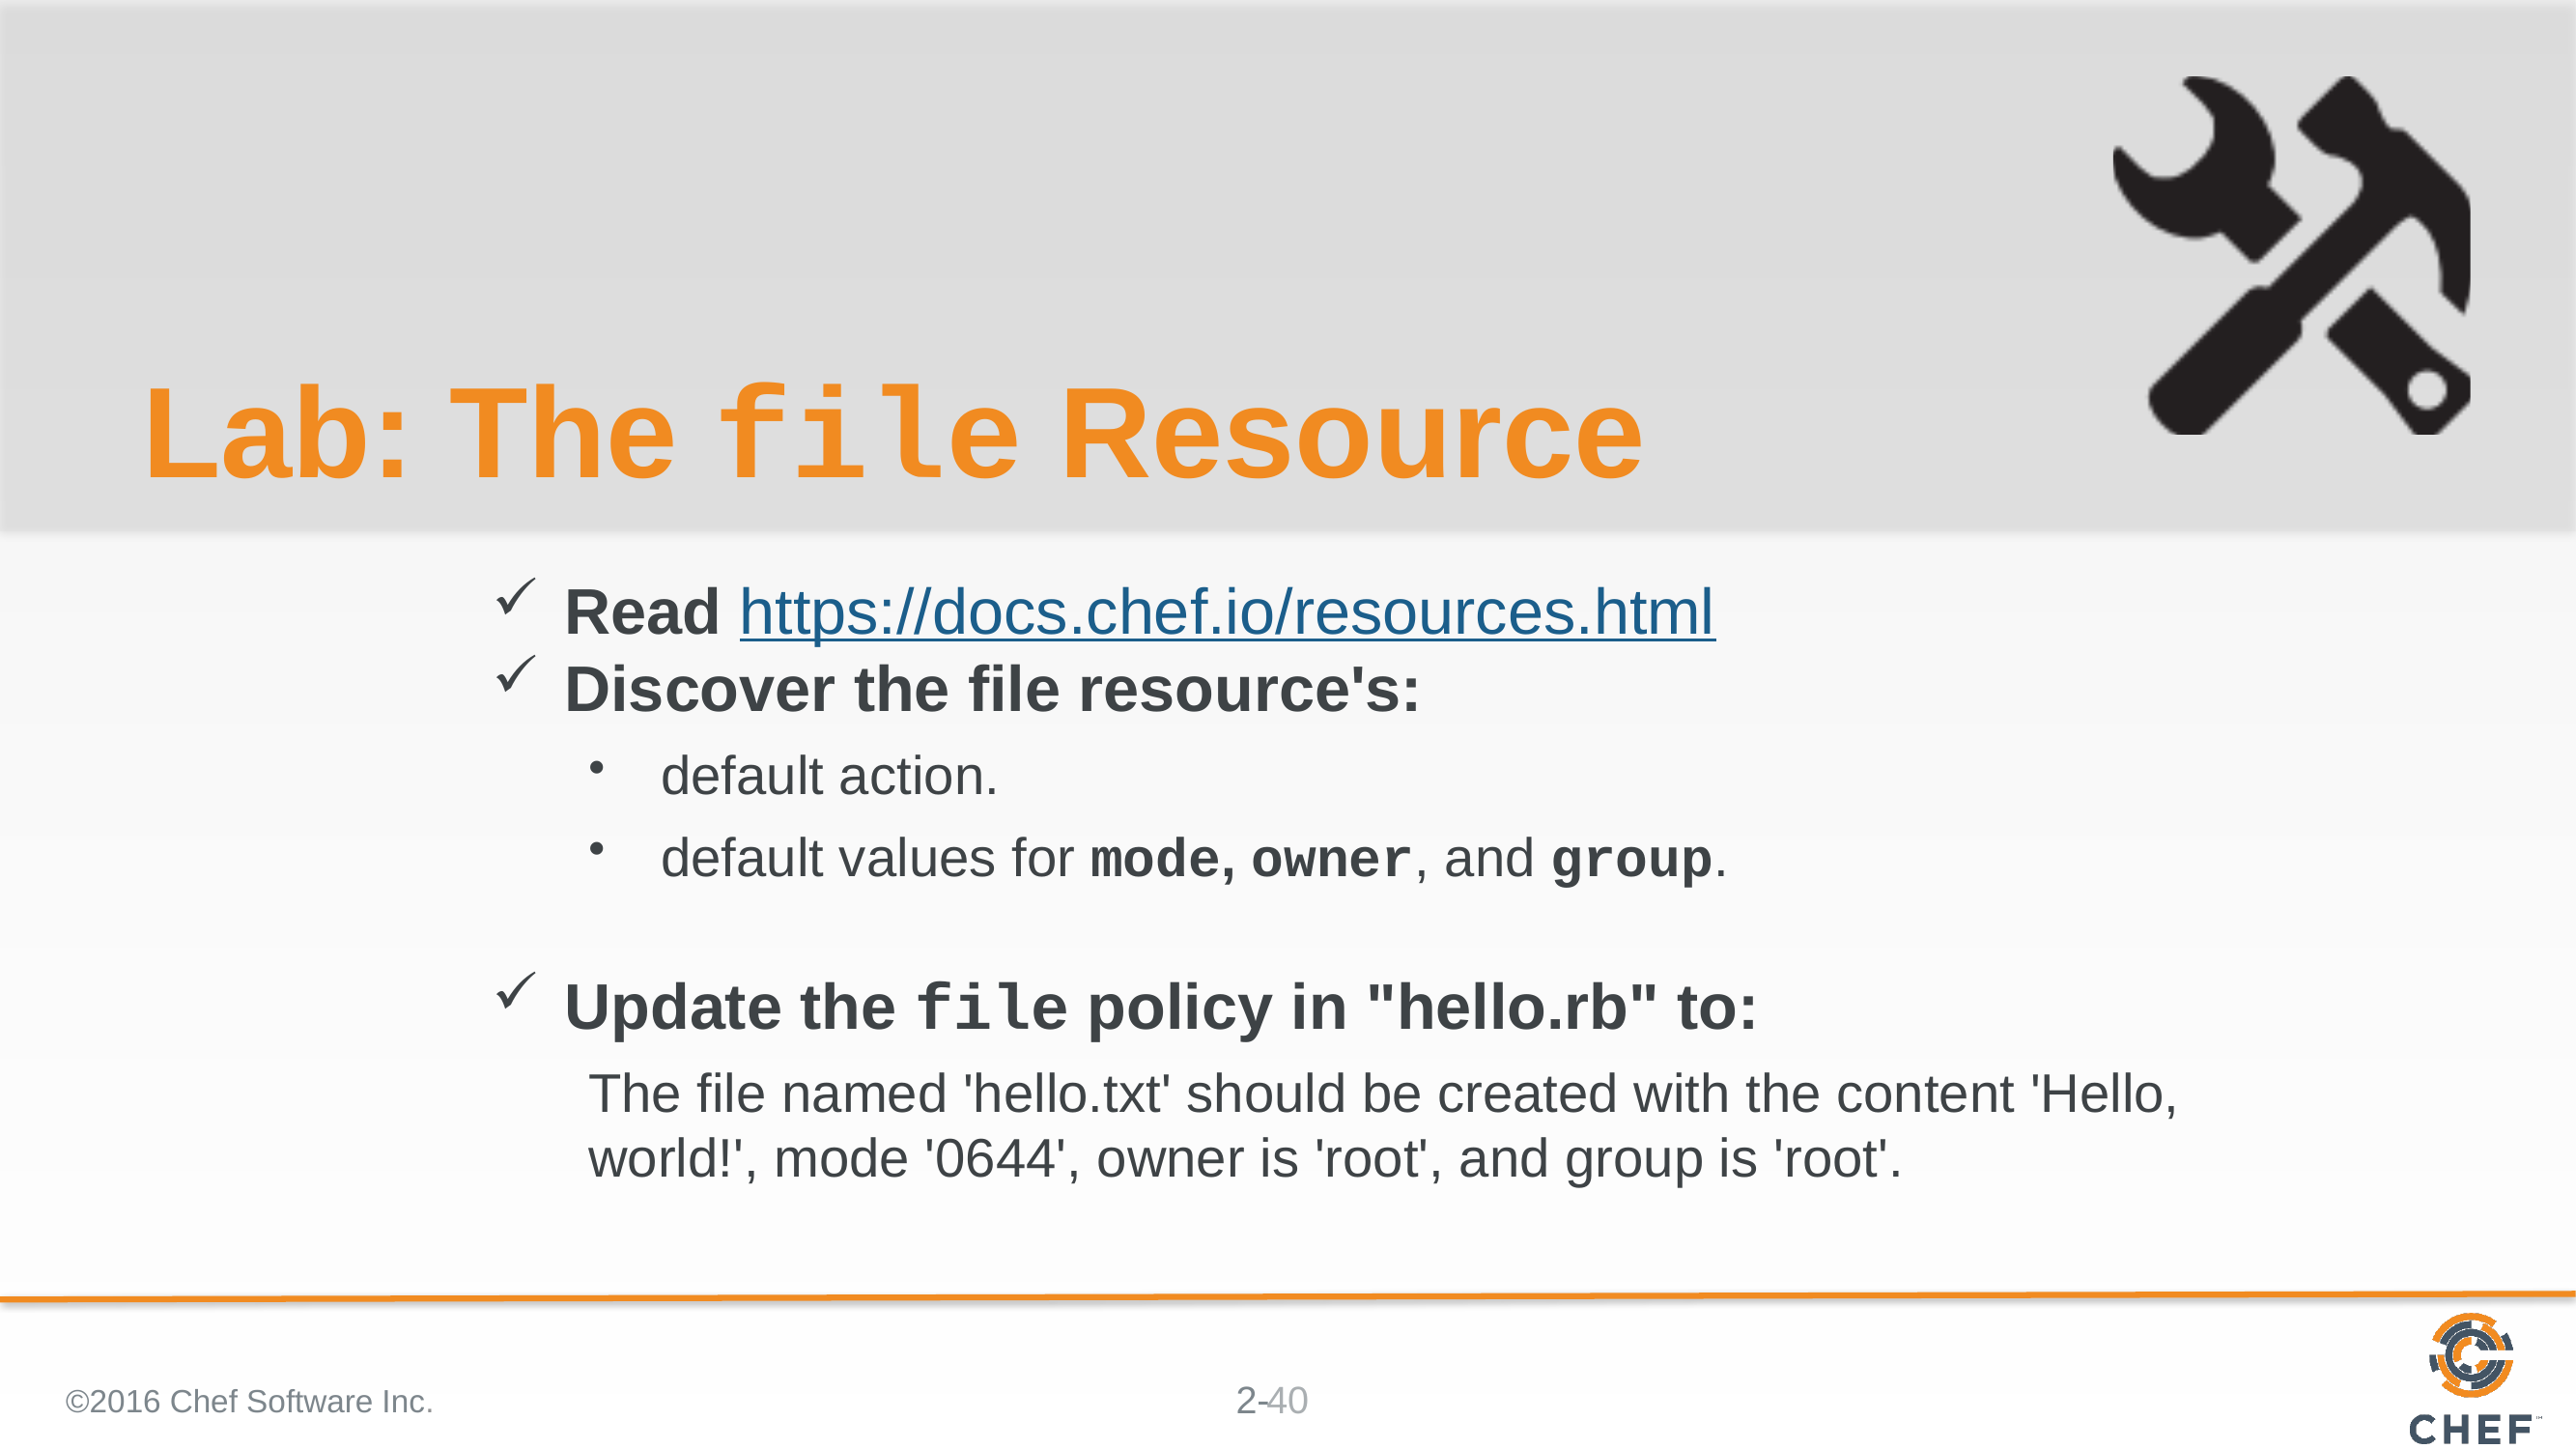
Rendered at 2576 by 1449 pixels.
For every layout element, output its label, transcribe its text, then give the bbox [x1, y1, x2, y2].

title Lab: The file Resource [127, 327, 2224, 544]
picture [2399, 1297, 2550, 1449]
subtitle Read https://docs.chef.io/resources.html Discover the file resource's: default action. default values for mode, owner, and group. Update the file policy in "hello.rb" to: The file named 'hello.txt' should be created with the content 'Hello, world!', mode '0644', owner is 'root', and group is 'root'. [477, 555, 2217, 1318]
slide_number 40 [998, 1359, 1578, 1437]
footer ©2016 Chef Software Inc. [51, 1359, 952, 1440]
